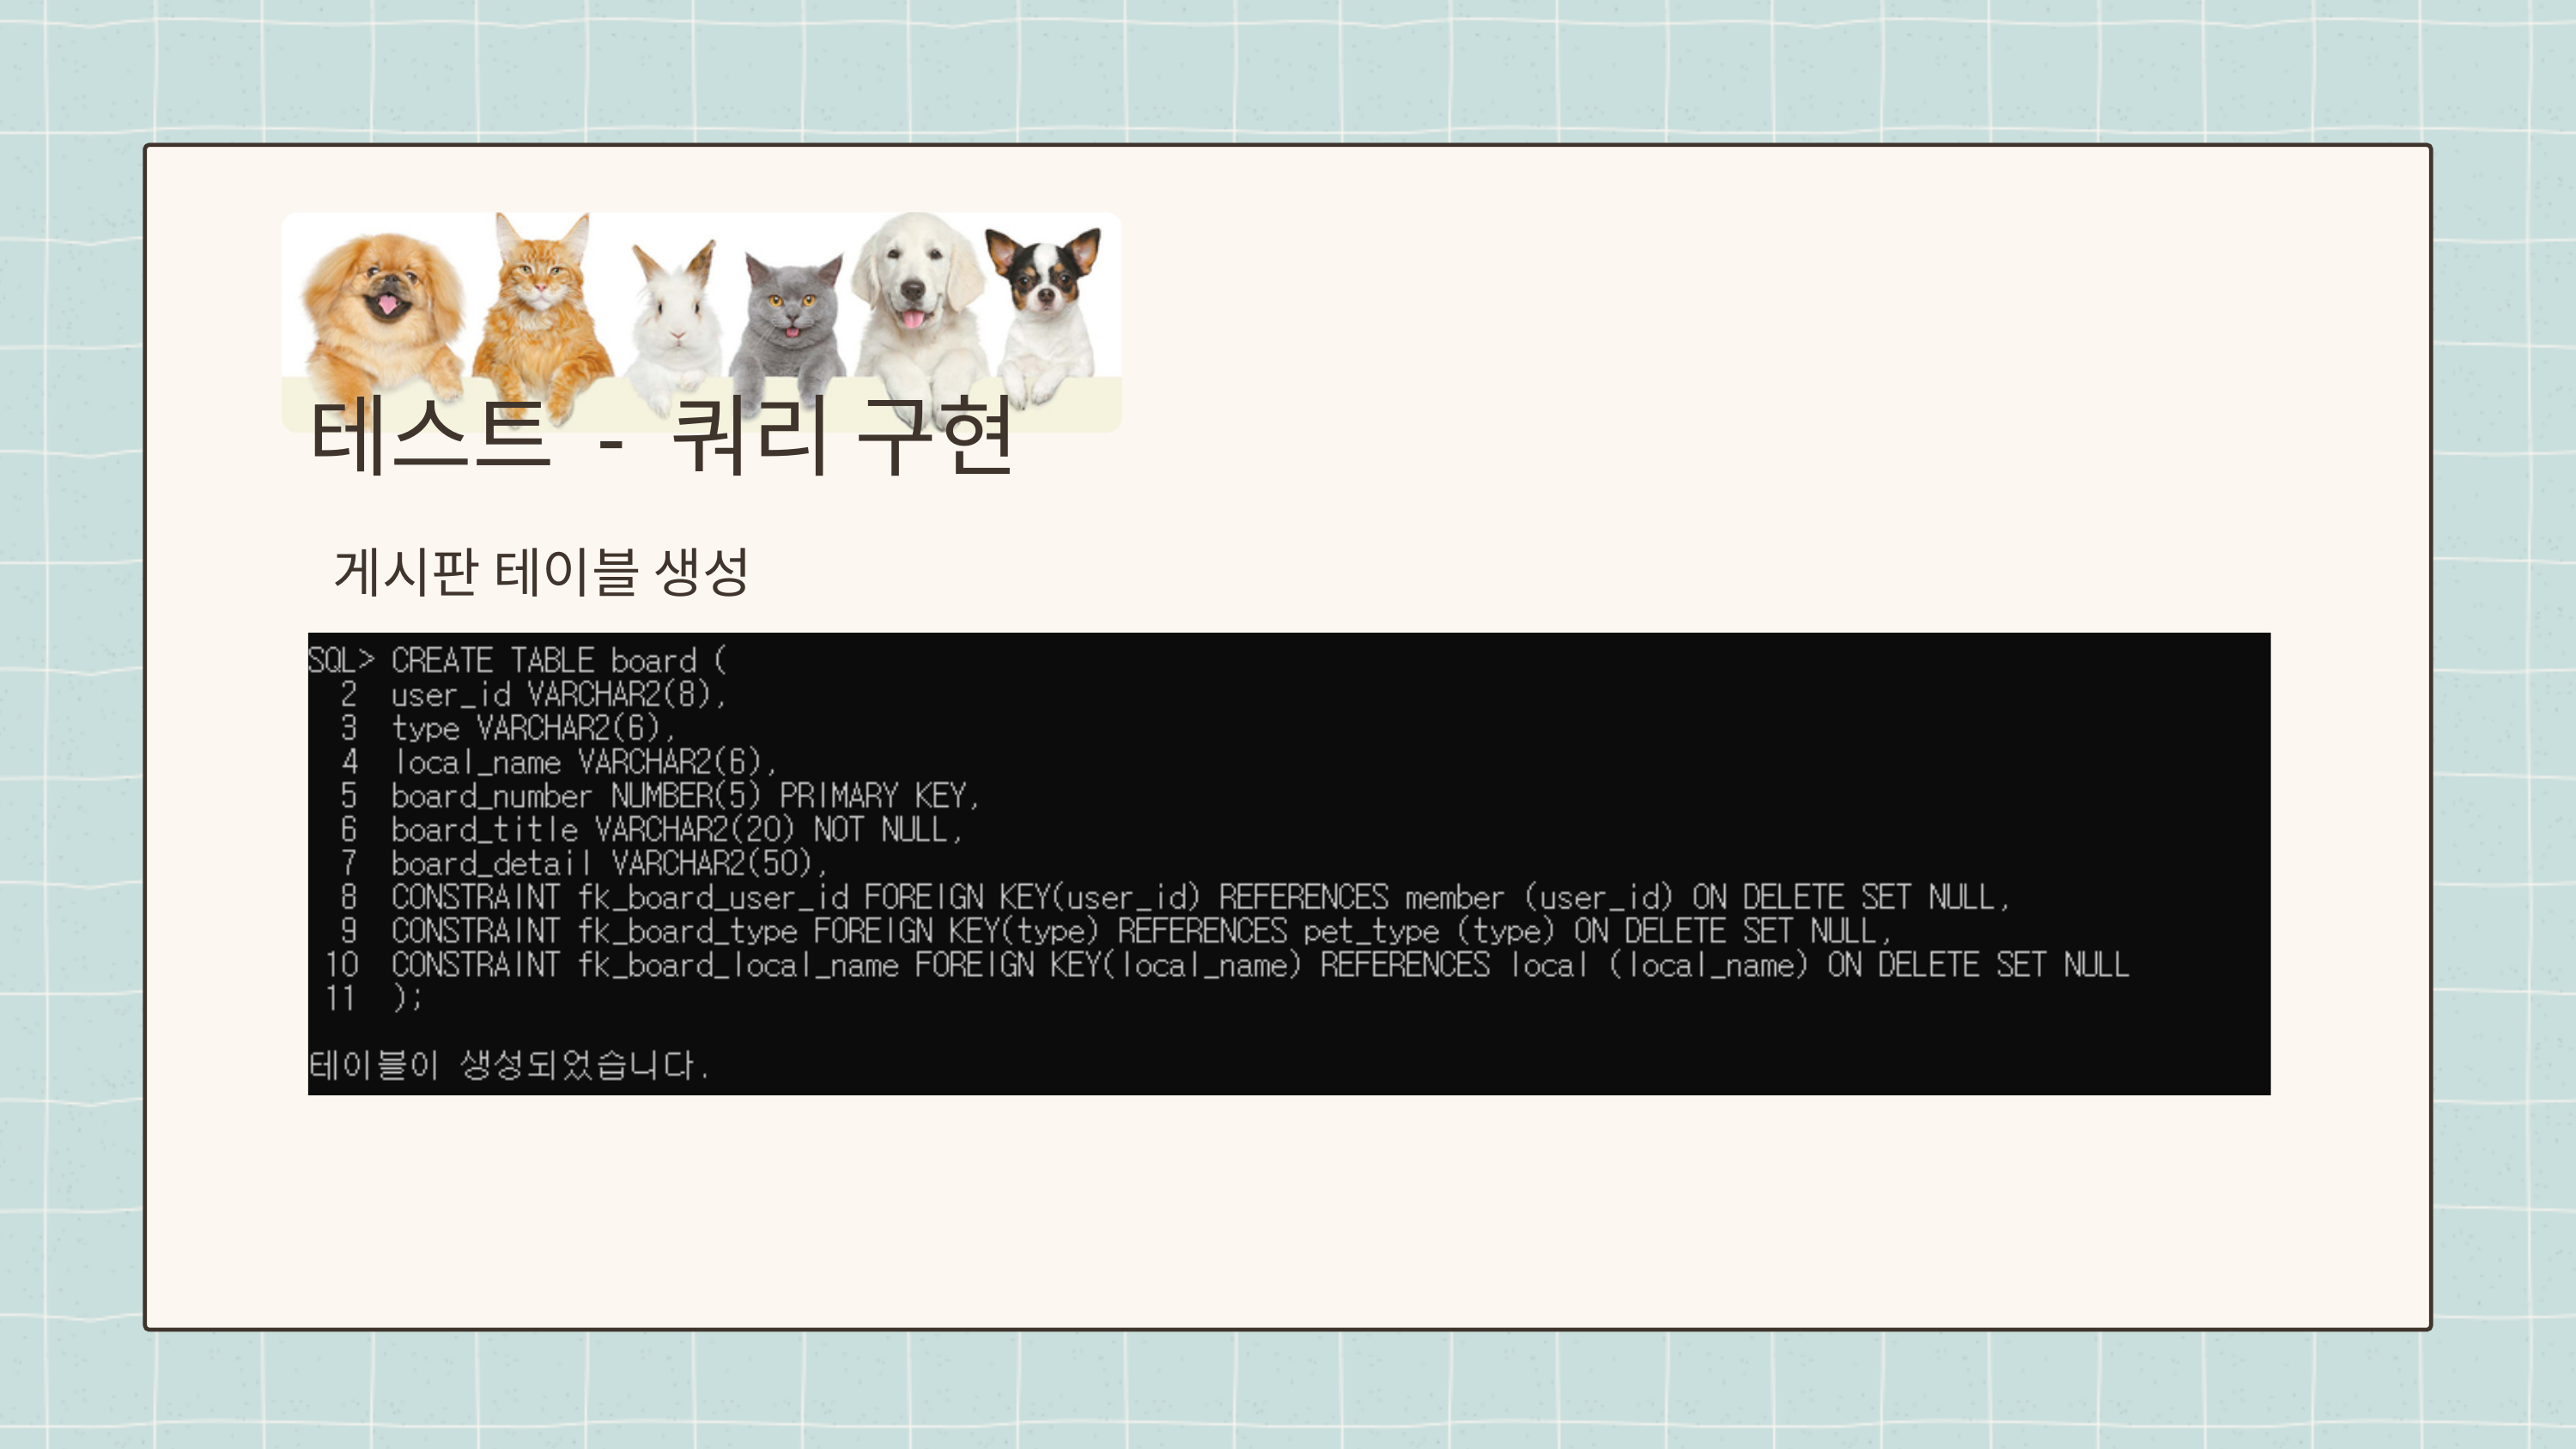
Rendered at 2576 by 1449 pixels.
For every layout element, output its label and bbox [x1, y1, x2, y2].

text_box [0, 0, 2576, 1449]
text_box [144, 144, 2432, 1331]
text_box [279, 210, 1124, 435]
